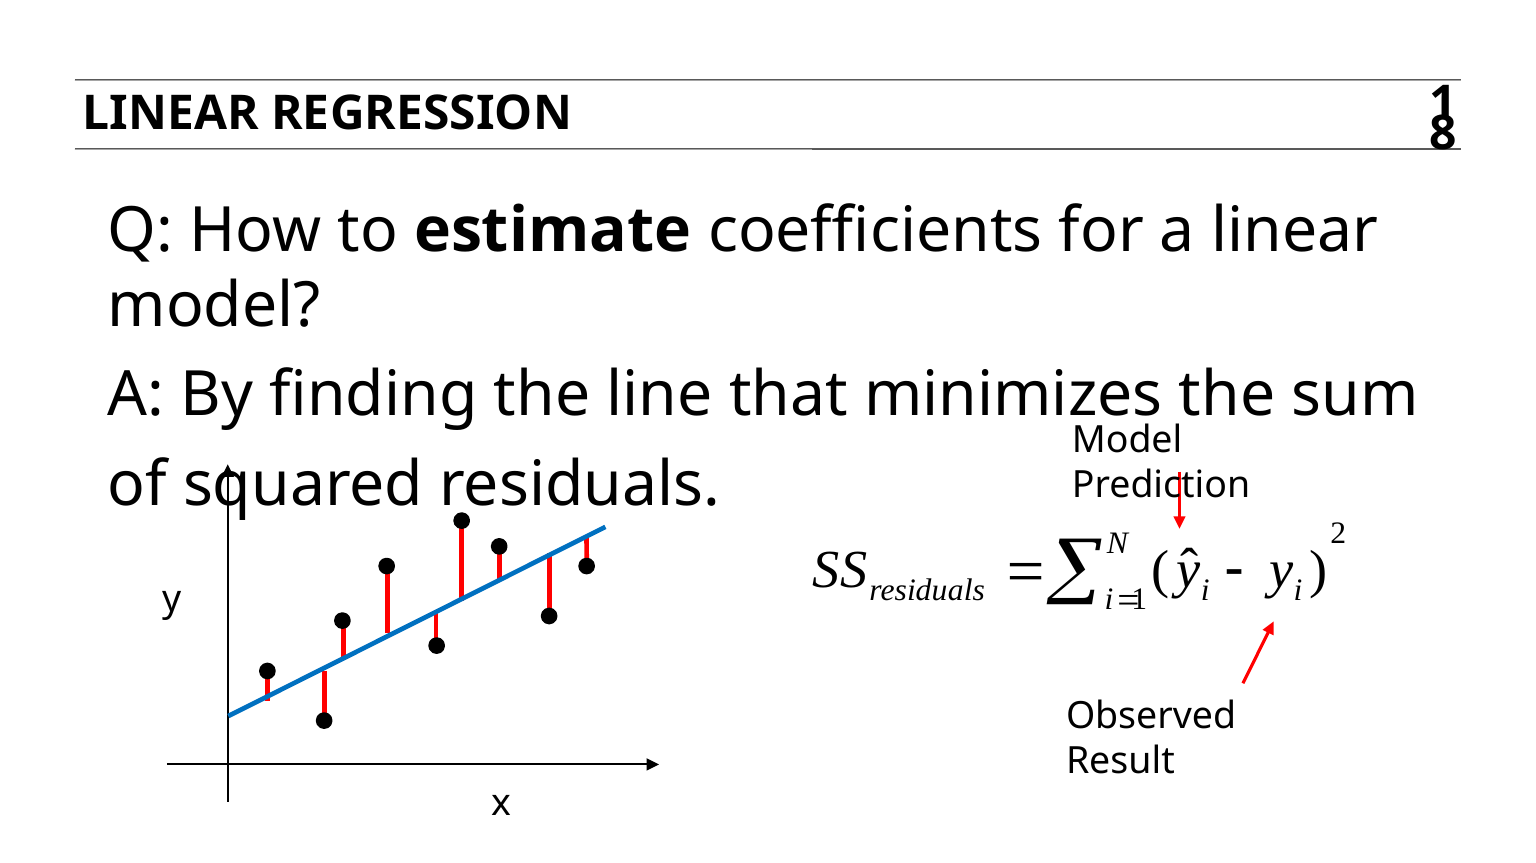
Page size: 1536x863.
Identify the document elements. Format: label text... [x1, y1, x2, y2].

text_box Q: How to estimate coefficients for a linear model? A: By finding the line that minimizes the sum of squared residuals. [92, 181, 1468, 526]
text_box y [143, 566, 200, 626]
list Linear Regression [67, 81, 1118, 132]
text_box [455, 514, 468, 525]
text_box x [473, 773, 529, 831]
text_box Observed Result [1051, 683, 1274, 788]
text_box Model Prediction [1057, 408, 1280, 505]
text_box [1242, 632, 1274, 684]
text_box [228, 526, 606, 717]
slide_number 18 [1419, 86, 1461, 138]
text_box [803, 506, 1356, 624]
